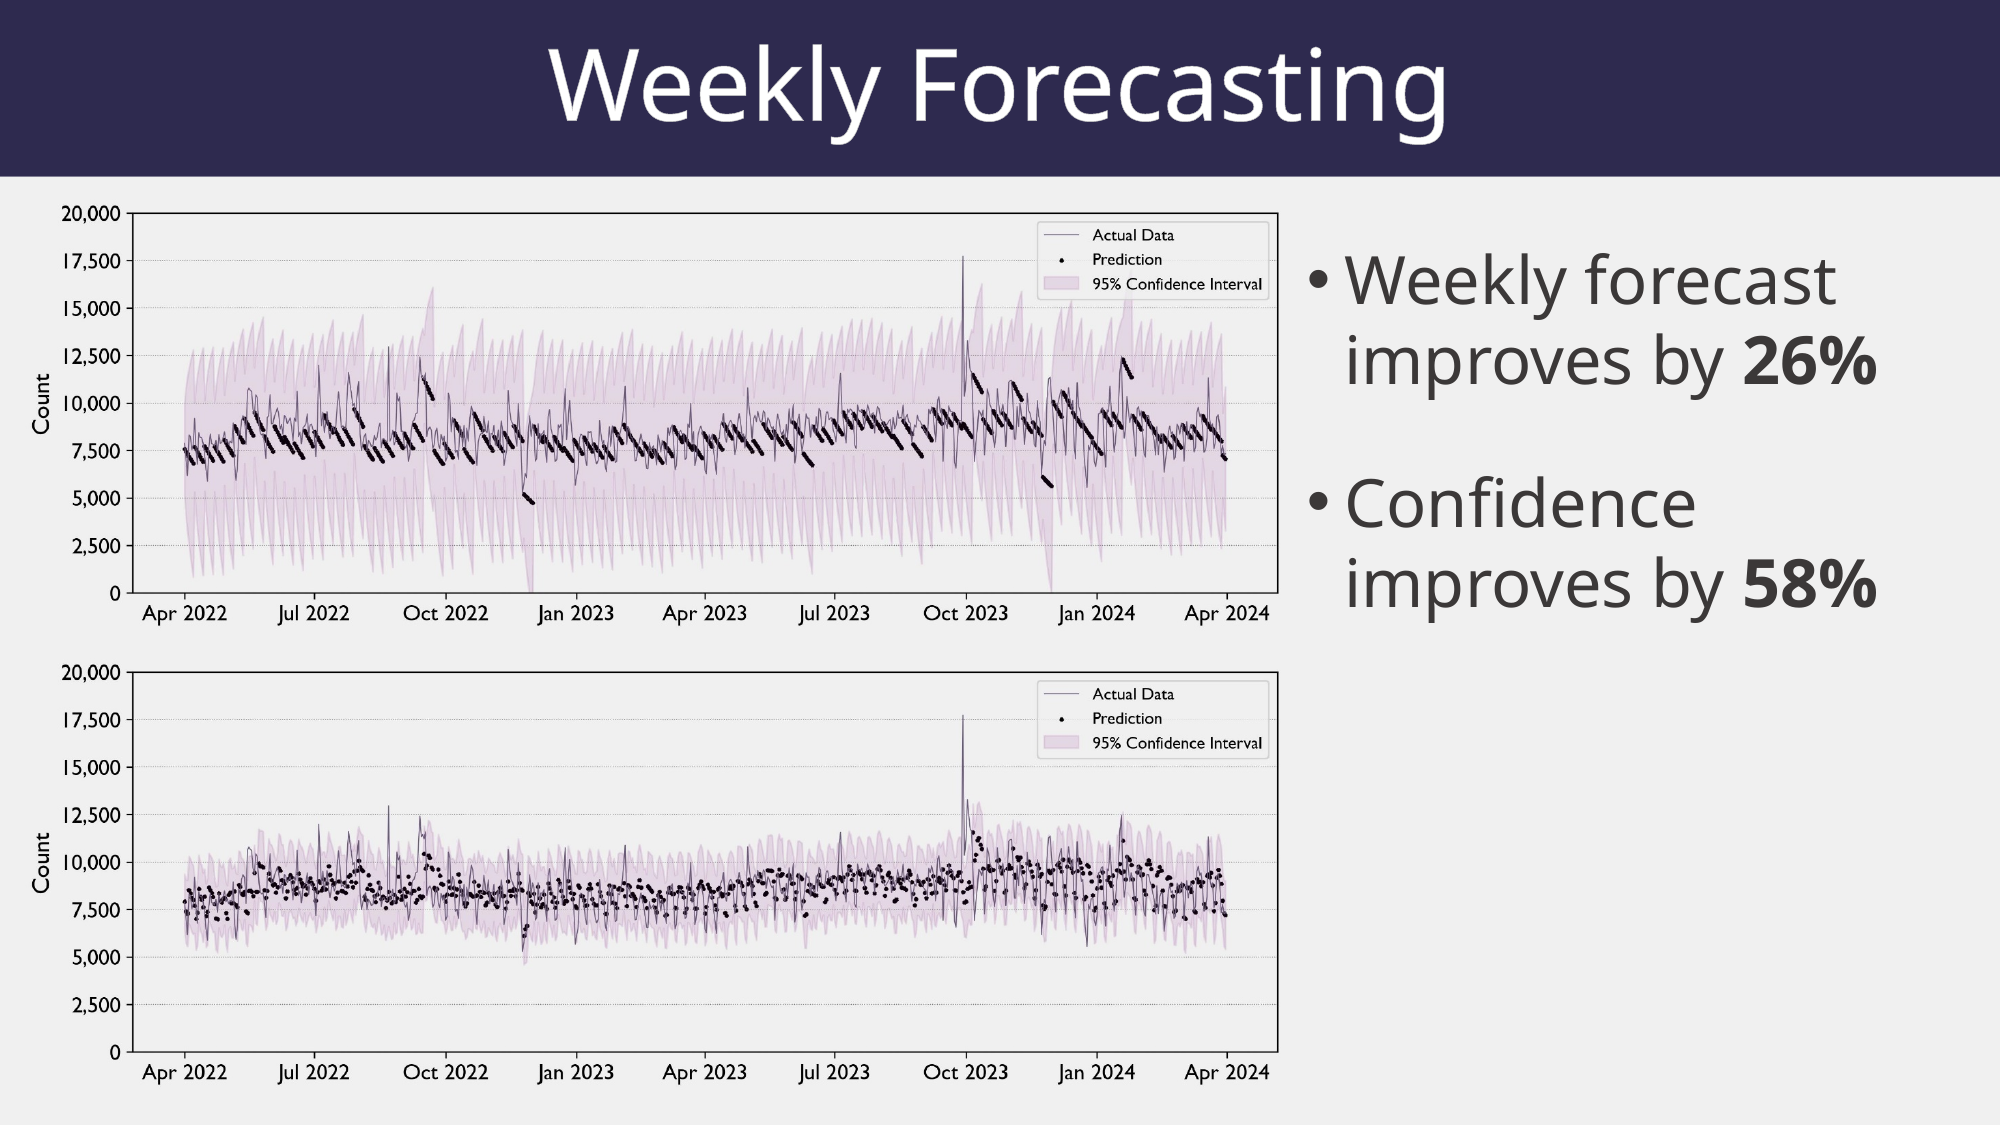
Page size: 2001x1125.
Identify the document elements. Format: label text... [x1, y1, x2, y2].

text_box Weekly forecast improves by 26% Confidence improves by 58% [1292, 230, 1952, 945]
picture [19, 193, 1289, 637]
text_box Weekly Forecasting [0, 0, 2000, 177]
picture [19, 652, 1289, 1096]
